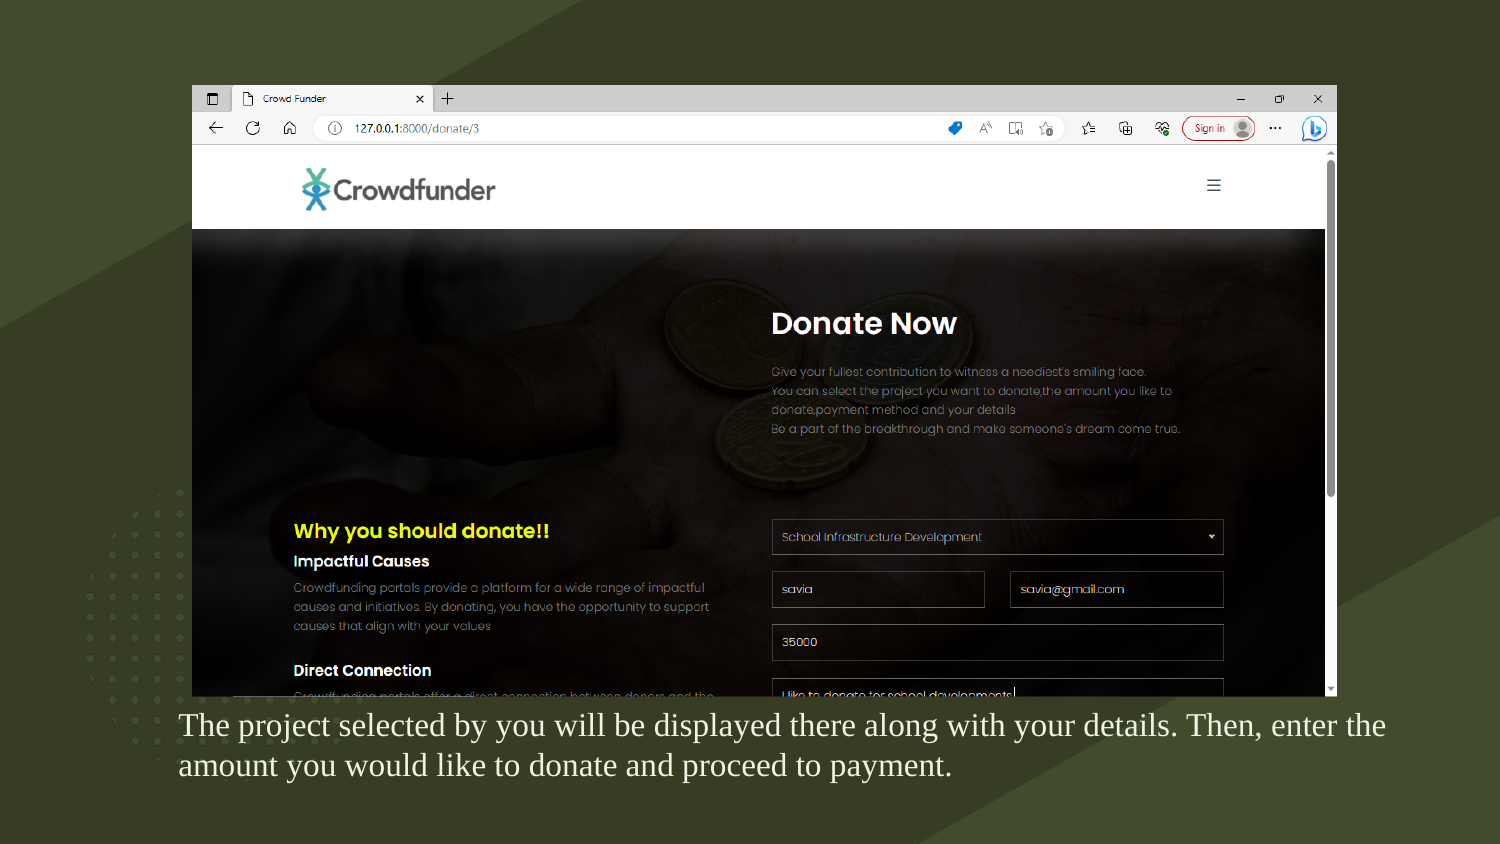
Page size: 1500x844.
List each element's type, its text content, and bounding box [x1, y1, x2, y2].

picture [86, 85, 1337, 782]
text_box The project selected by you will be displayed there along with your details. Then, enter the amount you would like to donate and proceed to payment. [163, 696, 1428, 791]
